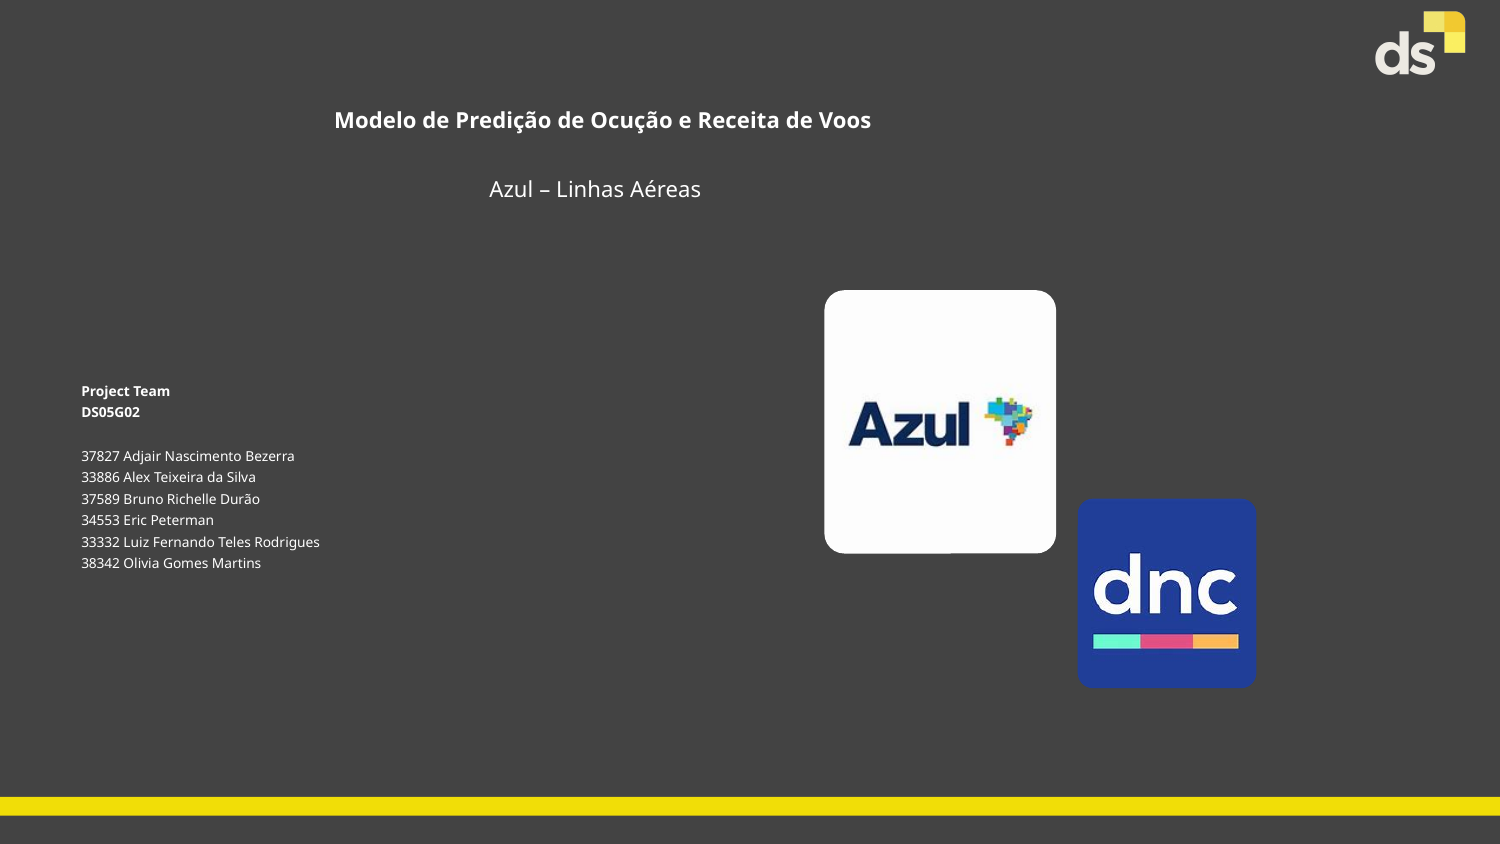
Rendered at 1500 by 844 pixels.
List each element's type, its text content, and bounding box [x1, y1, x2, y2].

picture [1372, 10, 1468, 76]
subtitle Modelo de Predição de Ocução e Receita de Voos Azul – Linhas Aéreas Project Team DS05G02 37827 Adjair Nascimento Bezerra 33886 Alex Teixeira da Silva 37589 Bruno Richelle Durão 34553 Eric Peterman 33332 Luiz Fernando Teles Rodrigues 38342 Olivia Gomes Martins [52, 27, 1373, 741]
picture [1077, 498, 1257, 689]
picture [824, 289, 1057, 554]
